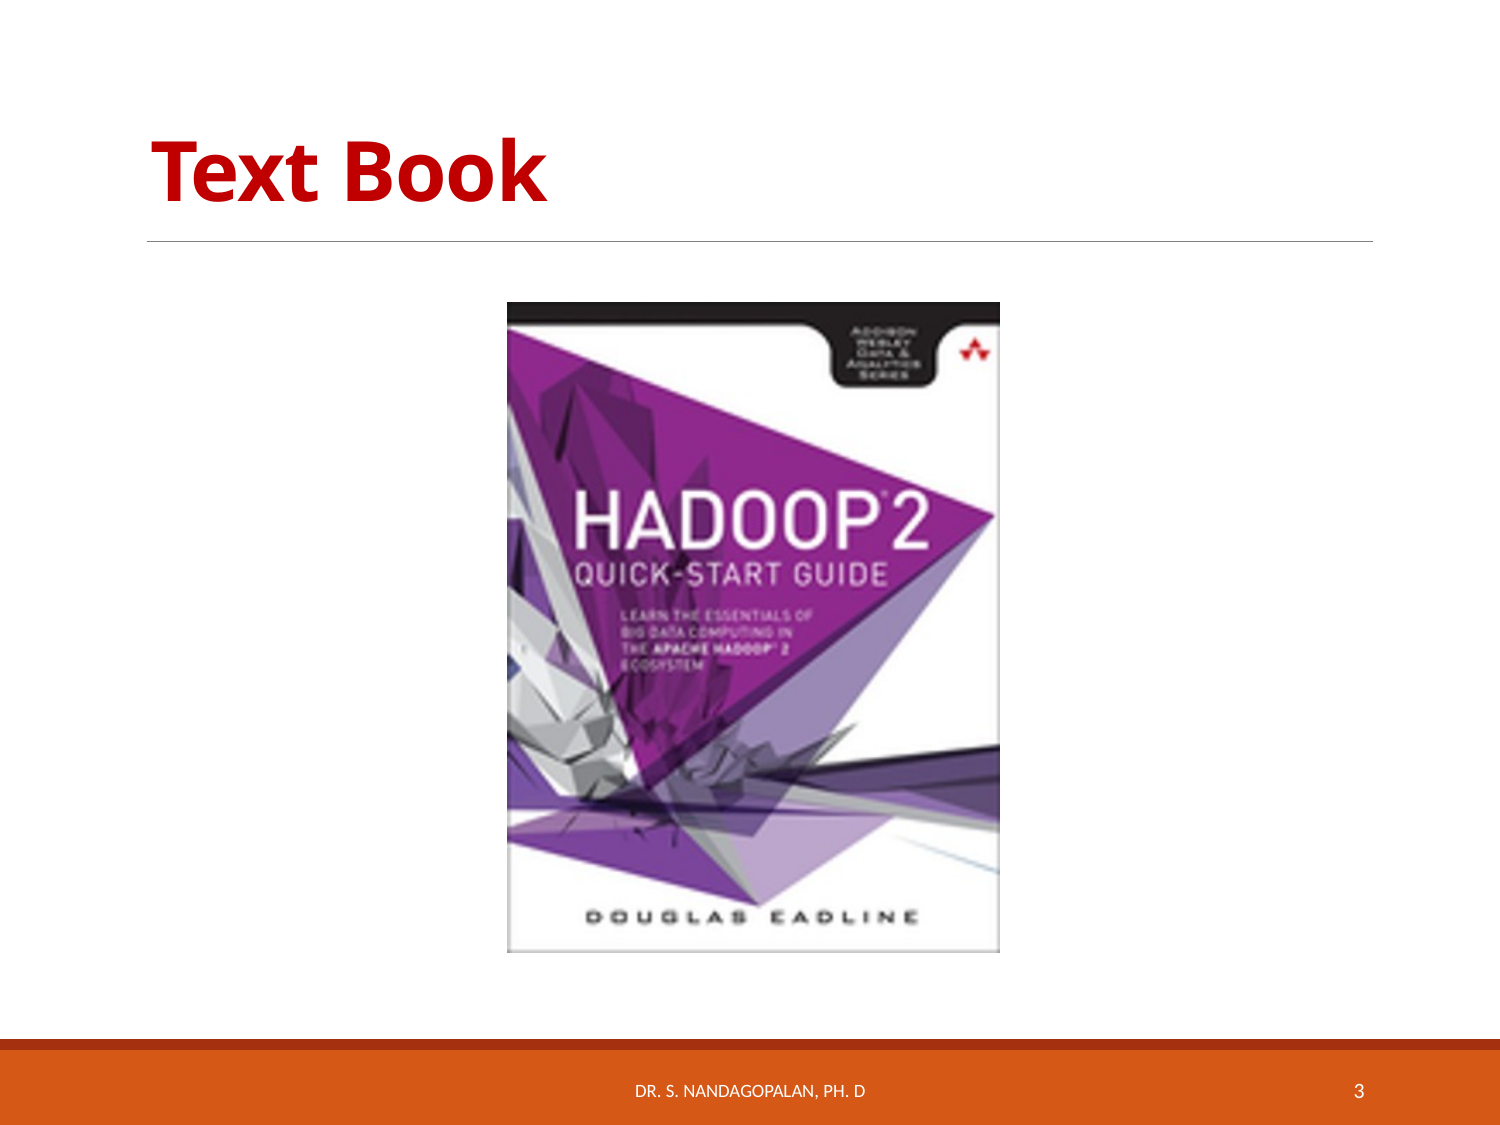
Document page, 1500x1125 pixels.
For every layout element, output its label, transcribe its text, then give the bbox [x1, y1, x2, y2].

slide_number 3 [1218, 1059, 1380, 1120]
title Text Book [135, 47, 1373, 227]
picture [506, 302, 1001, 954]
footer Dr. S. Nandagopalan, Ph. D [453, 1059, 1047, 1120]
